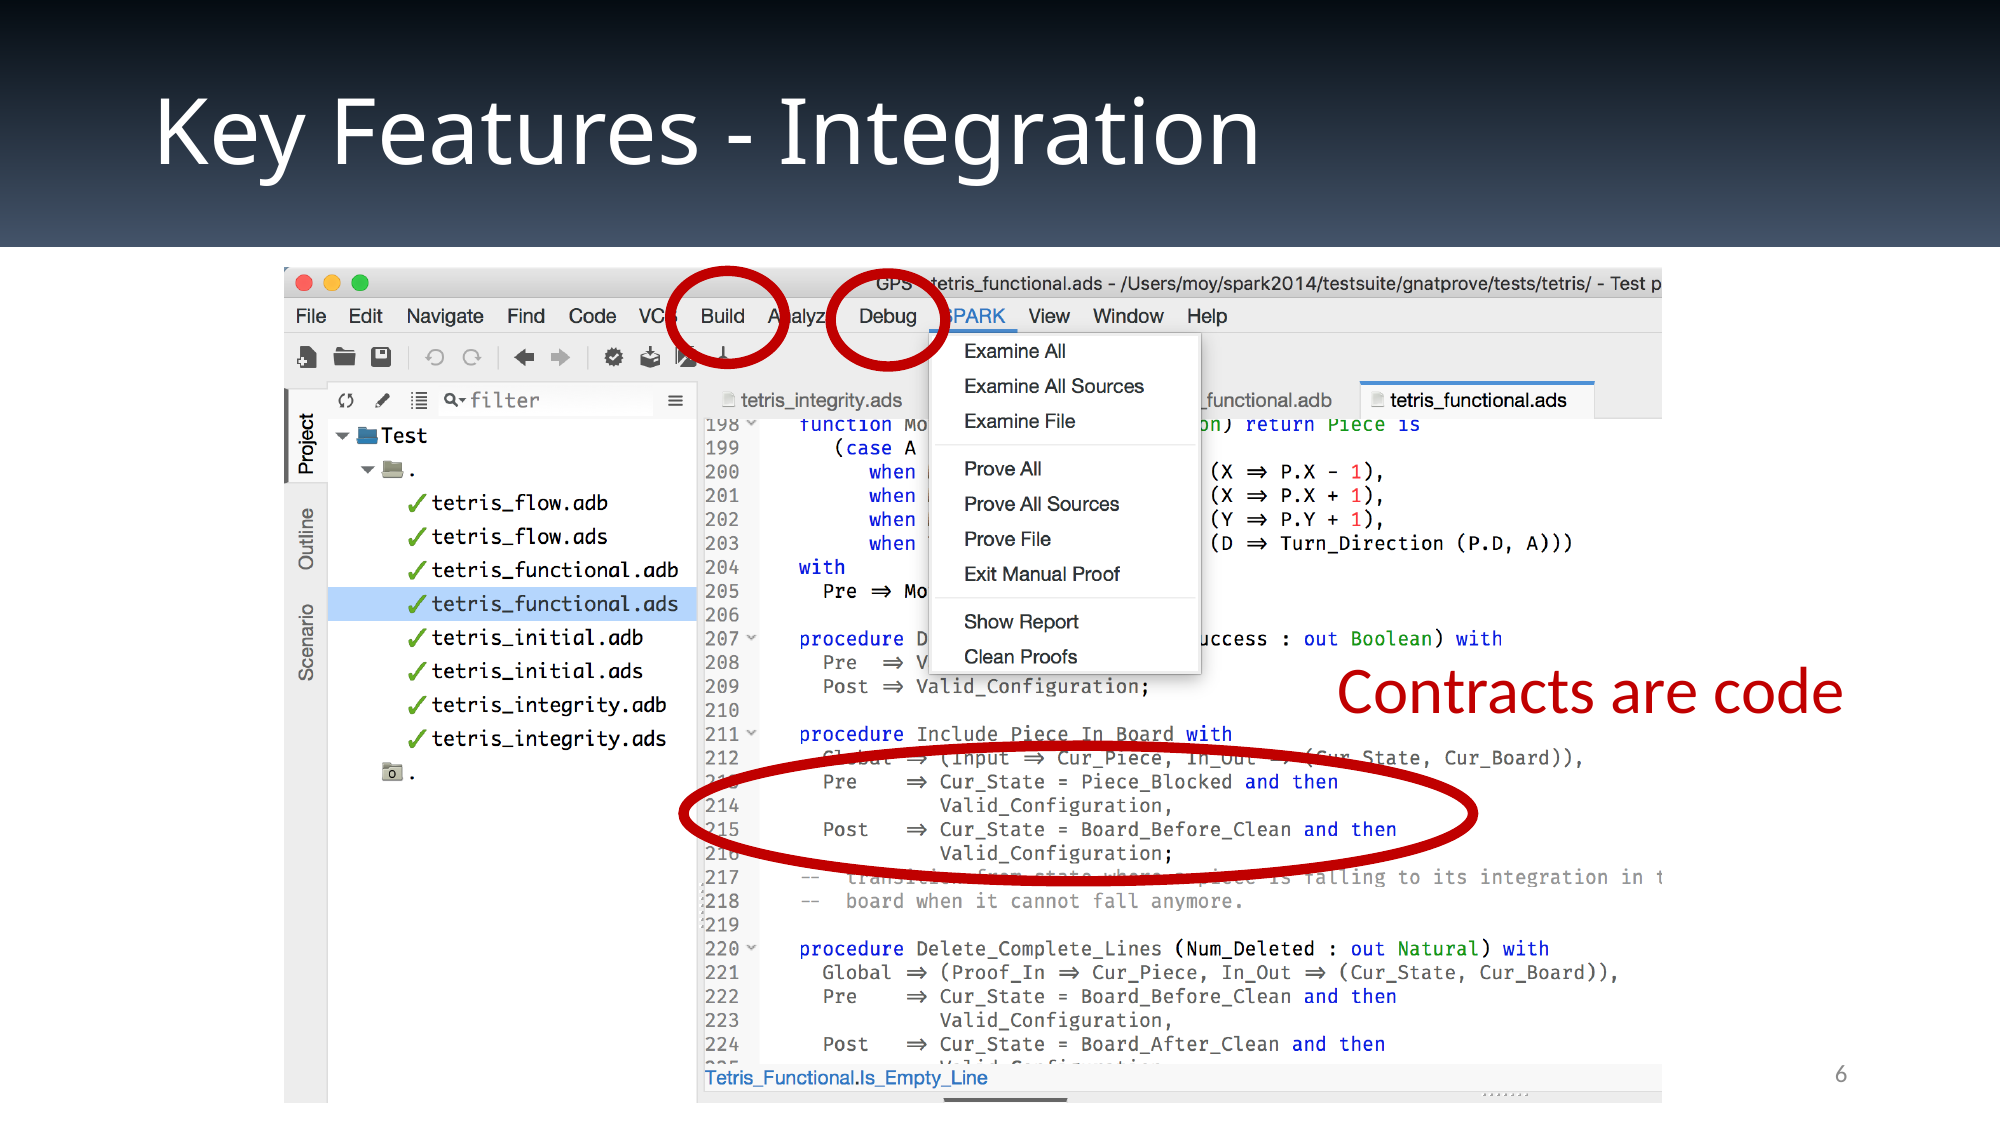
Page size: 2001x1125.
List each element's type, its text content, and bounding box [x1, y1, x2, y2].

title Key Features - Integration [137, 59, 1863, 209]
text_box Contracts are code [1662, 638, 1860, 734]
slide_number 6 [1662, 1042, 1863, 1103]
picture [284, 267, 1662, 1103]
